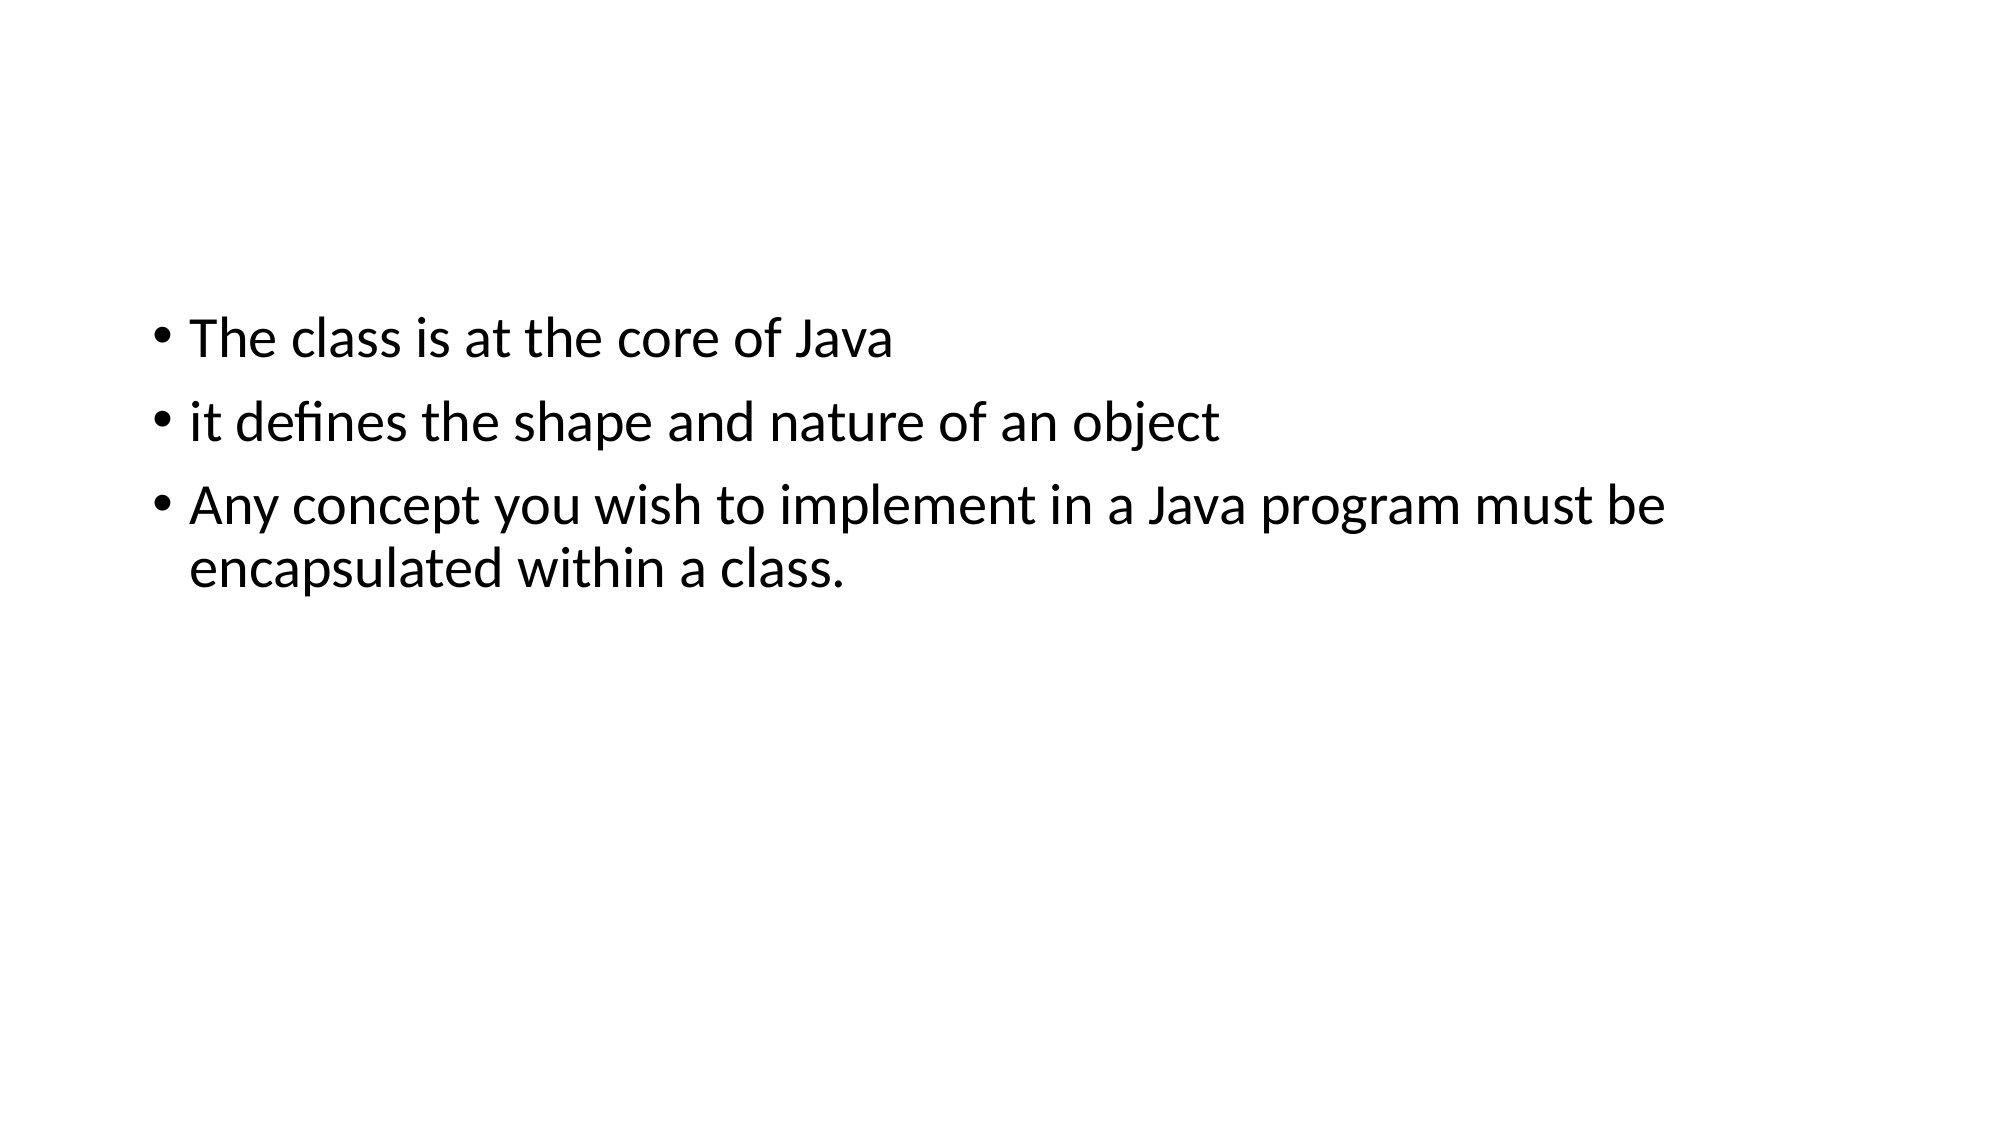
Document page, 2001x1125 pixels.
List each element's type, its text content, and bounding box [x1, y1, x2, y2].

list The class is at the core of Java it defines the shape and nature of an object Any concept you wish to implement in a Java program must be encapsulated within a class. [137, 299, 1863, 1014]
